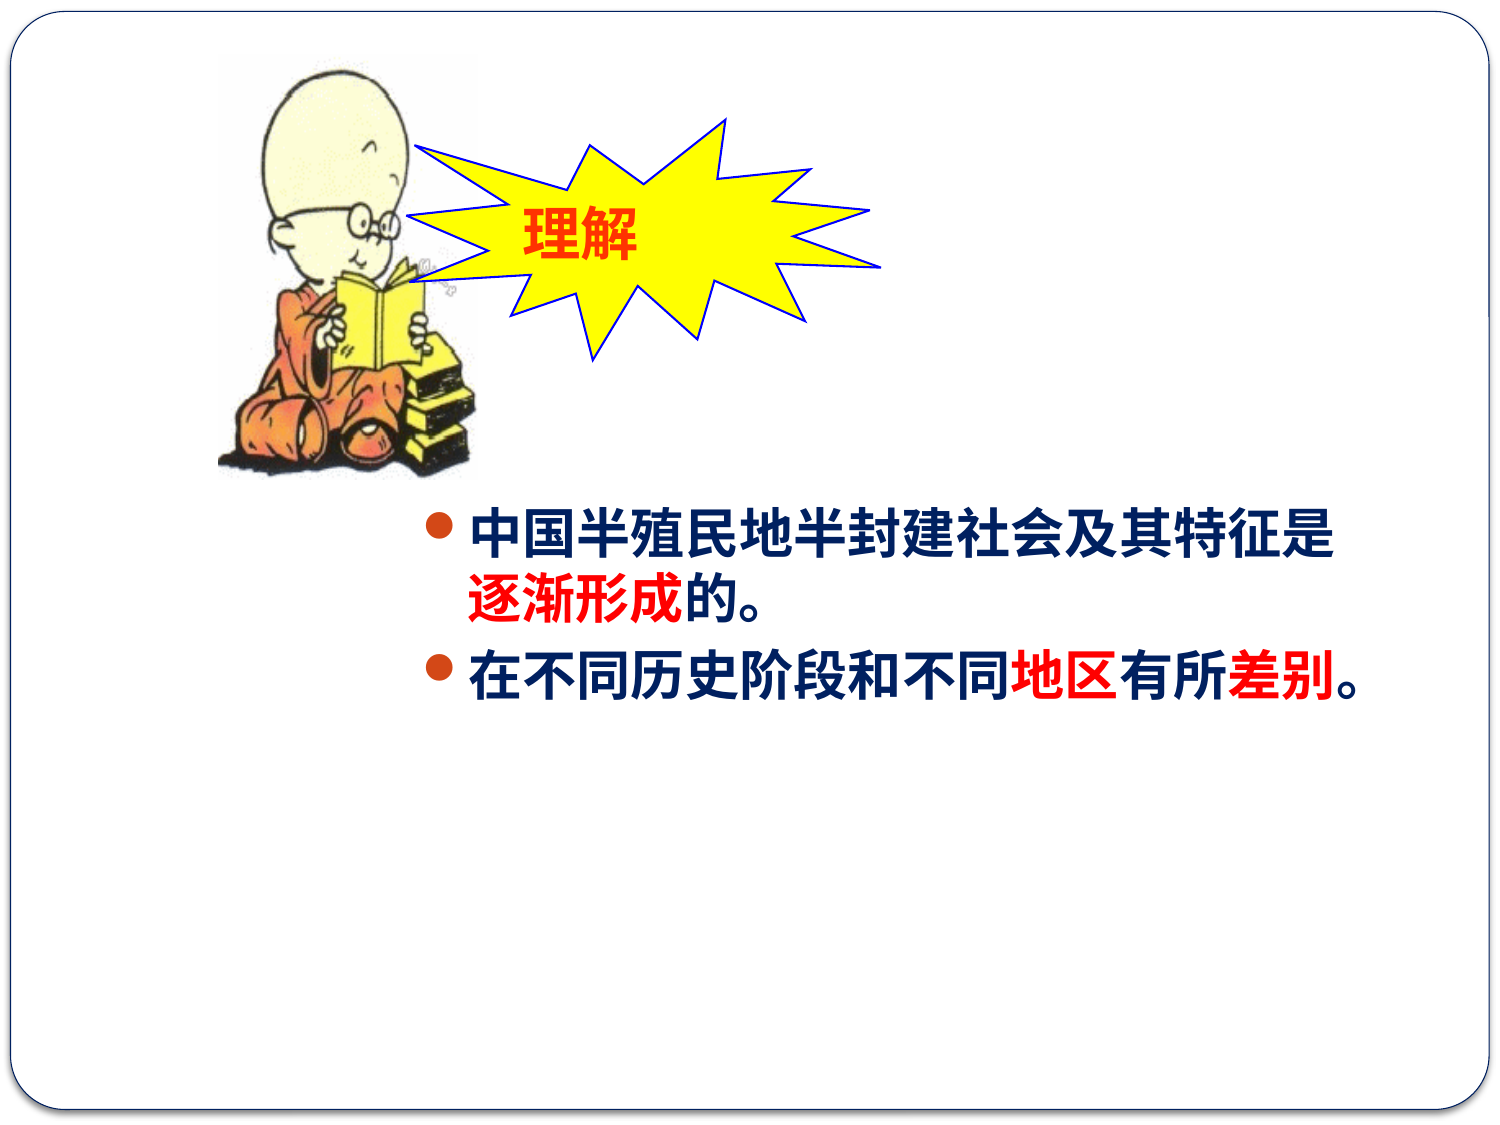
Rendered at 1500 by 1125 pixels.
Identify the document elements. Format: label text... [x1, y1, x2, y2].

list 中国半殖民地半封建社会及其特征是逐渐形成的。 在不同历史阶段和不同地区有所差别。 [407, 491, 1383, 867]
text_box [218, 54, 882, 480]
